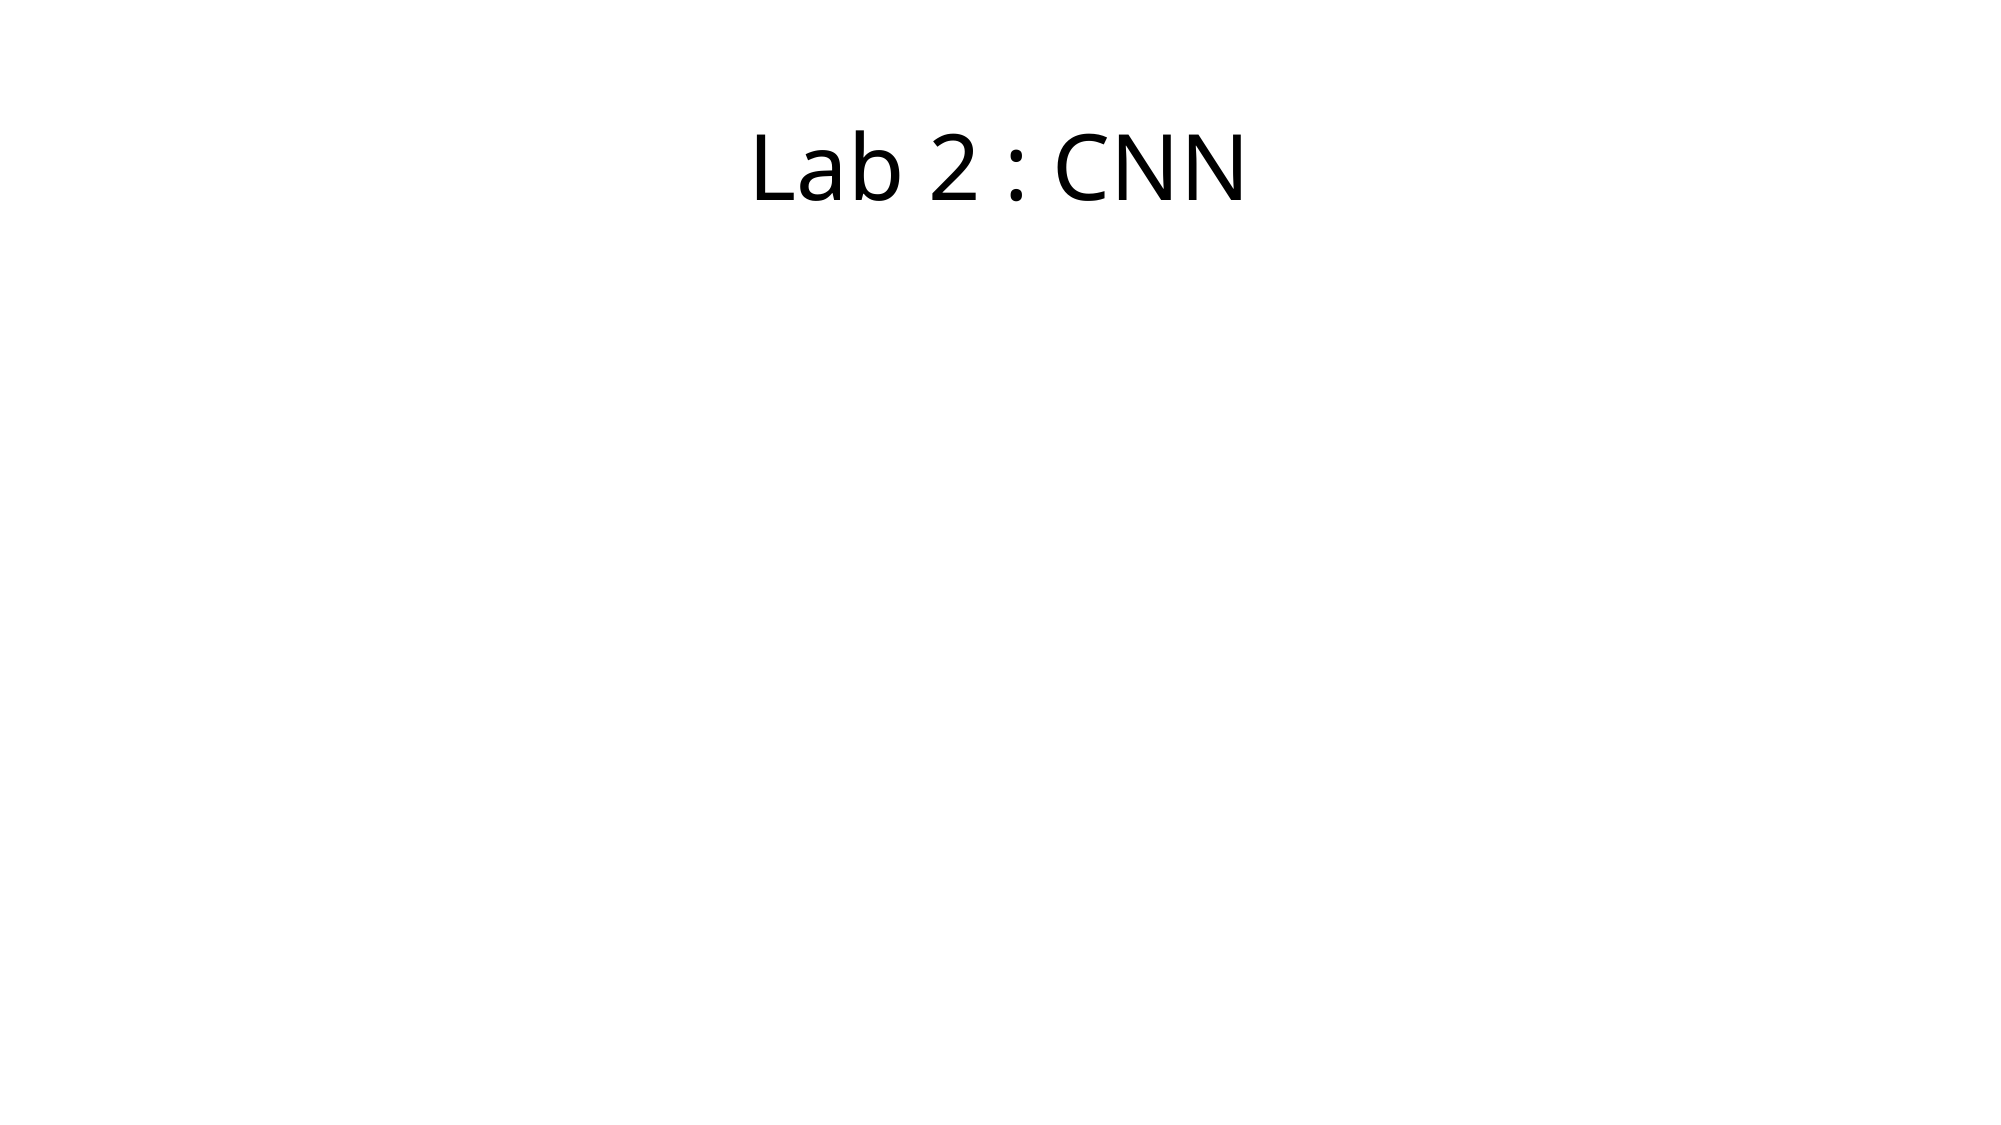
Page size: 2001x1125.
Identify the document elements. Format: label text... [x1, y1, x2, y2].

text_box Lab 2 : CNN [137, 62, 1863, 280]
